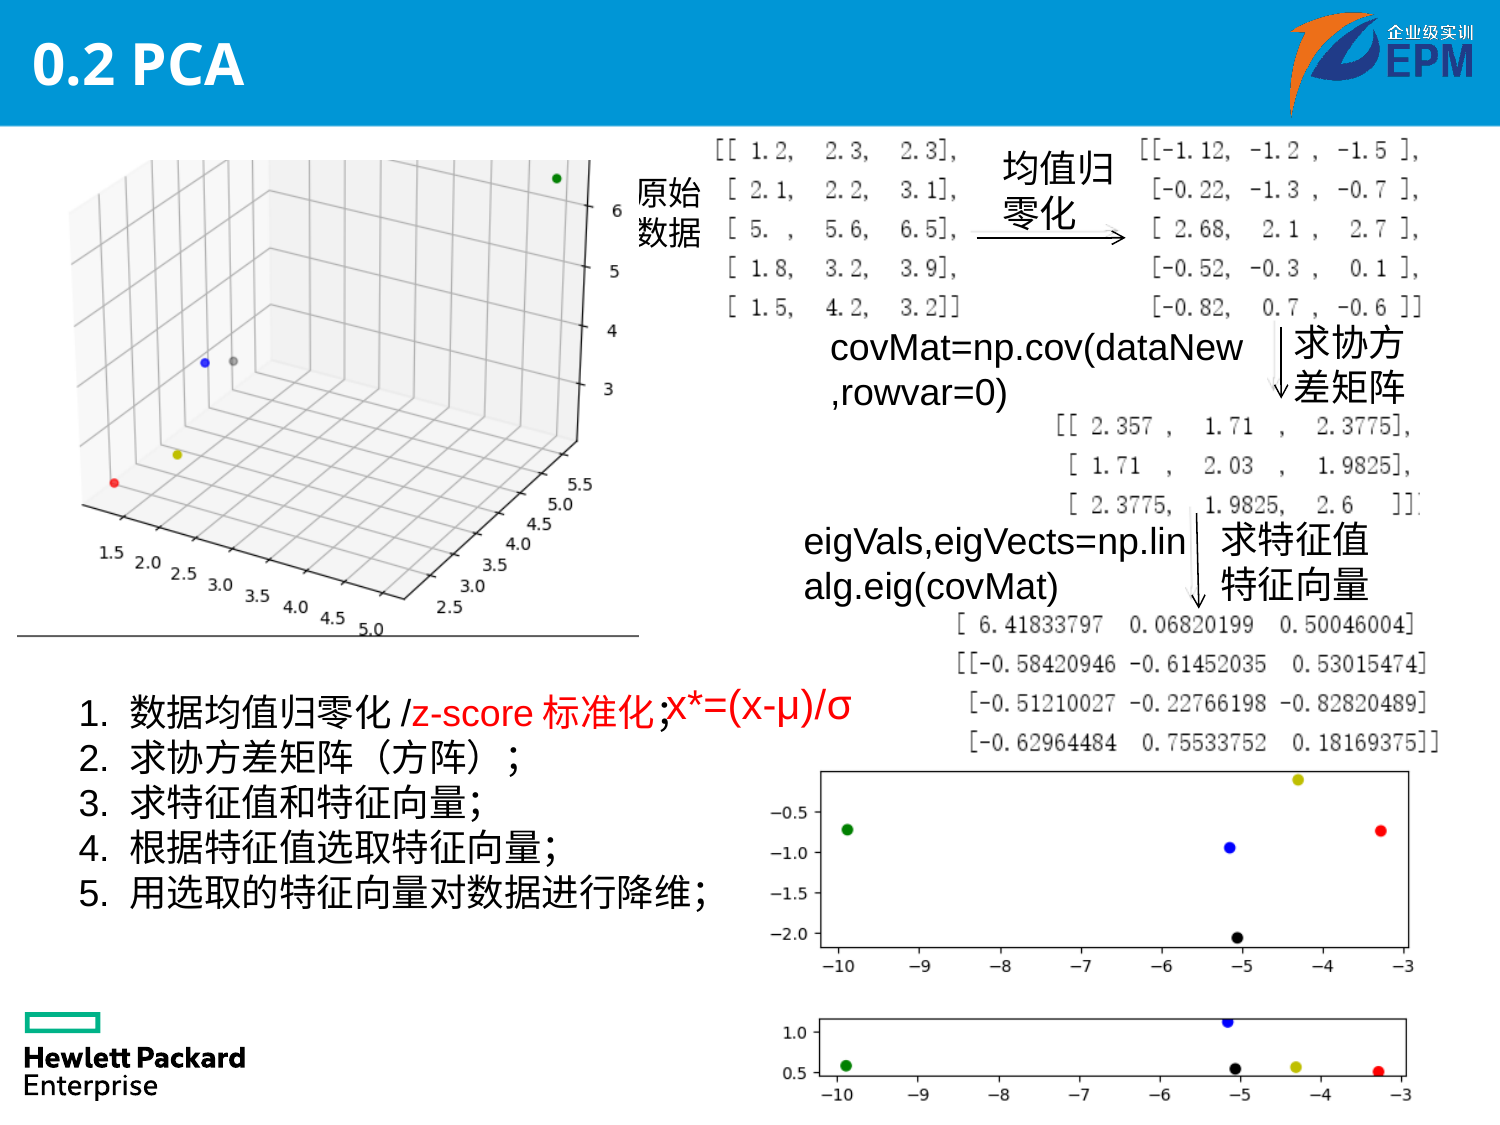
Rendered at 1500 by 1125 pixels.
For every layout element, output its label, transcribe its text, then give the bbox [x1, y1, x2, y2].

picture [1312, 21, 1379, 80]
text_box 均值归零化 [987, 137, 1137, 243]
text_box 求特征值特征向量 [1206, 523, 1420, 608]
picture [1416, 45, 1437, 76]
text_box x*=(x-μ)/σ [651, 670, 922, 736]
text_box 求协方差矩阵 [1279, 311, 1429, 416]
title 0.2 PCA [17, 0, 1056, 125]
picture [1291, 13, 1368, 112]
picture [1388, 45, 1409, 76]
picture [1428, 26, 1432, 37]
text_box eigVals,eigVects=np.linalg.eig(covMat) [788, 509, 1206, 615]
picture [0, 126, 1500, 1125]
picture [1443, 45, 1471, 76]
text_box 1. 数据均值归零化/z-score标准化； 2. 求协方差矩阵（方阵）； 3. 求特征值和特征向量； 4. 根据特征值选取特征向量； 5. 用选取的特征向量对数据进行降维； [63, 681, 826, 922]
text_box 原始数据 [640, 165, 714, 260]
text_box covMat=np.cov(dataNew,rowvar=0) [815, 315, 1260, 421]
picture [1447, 26, 1451, 37]
